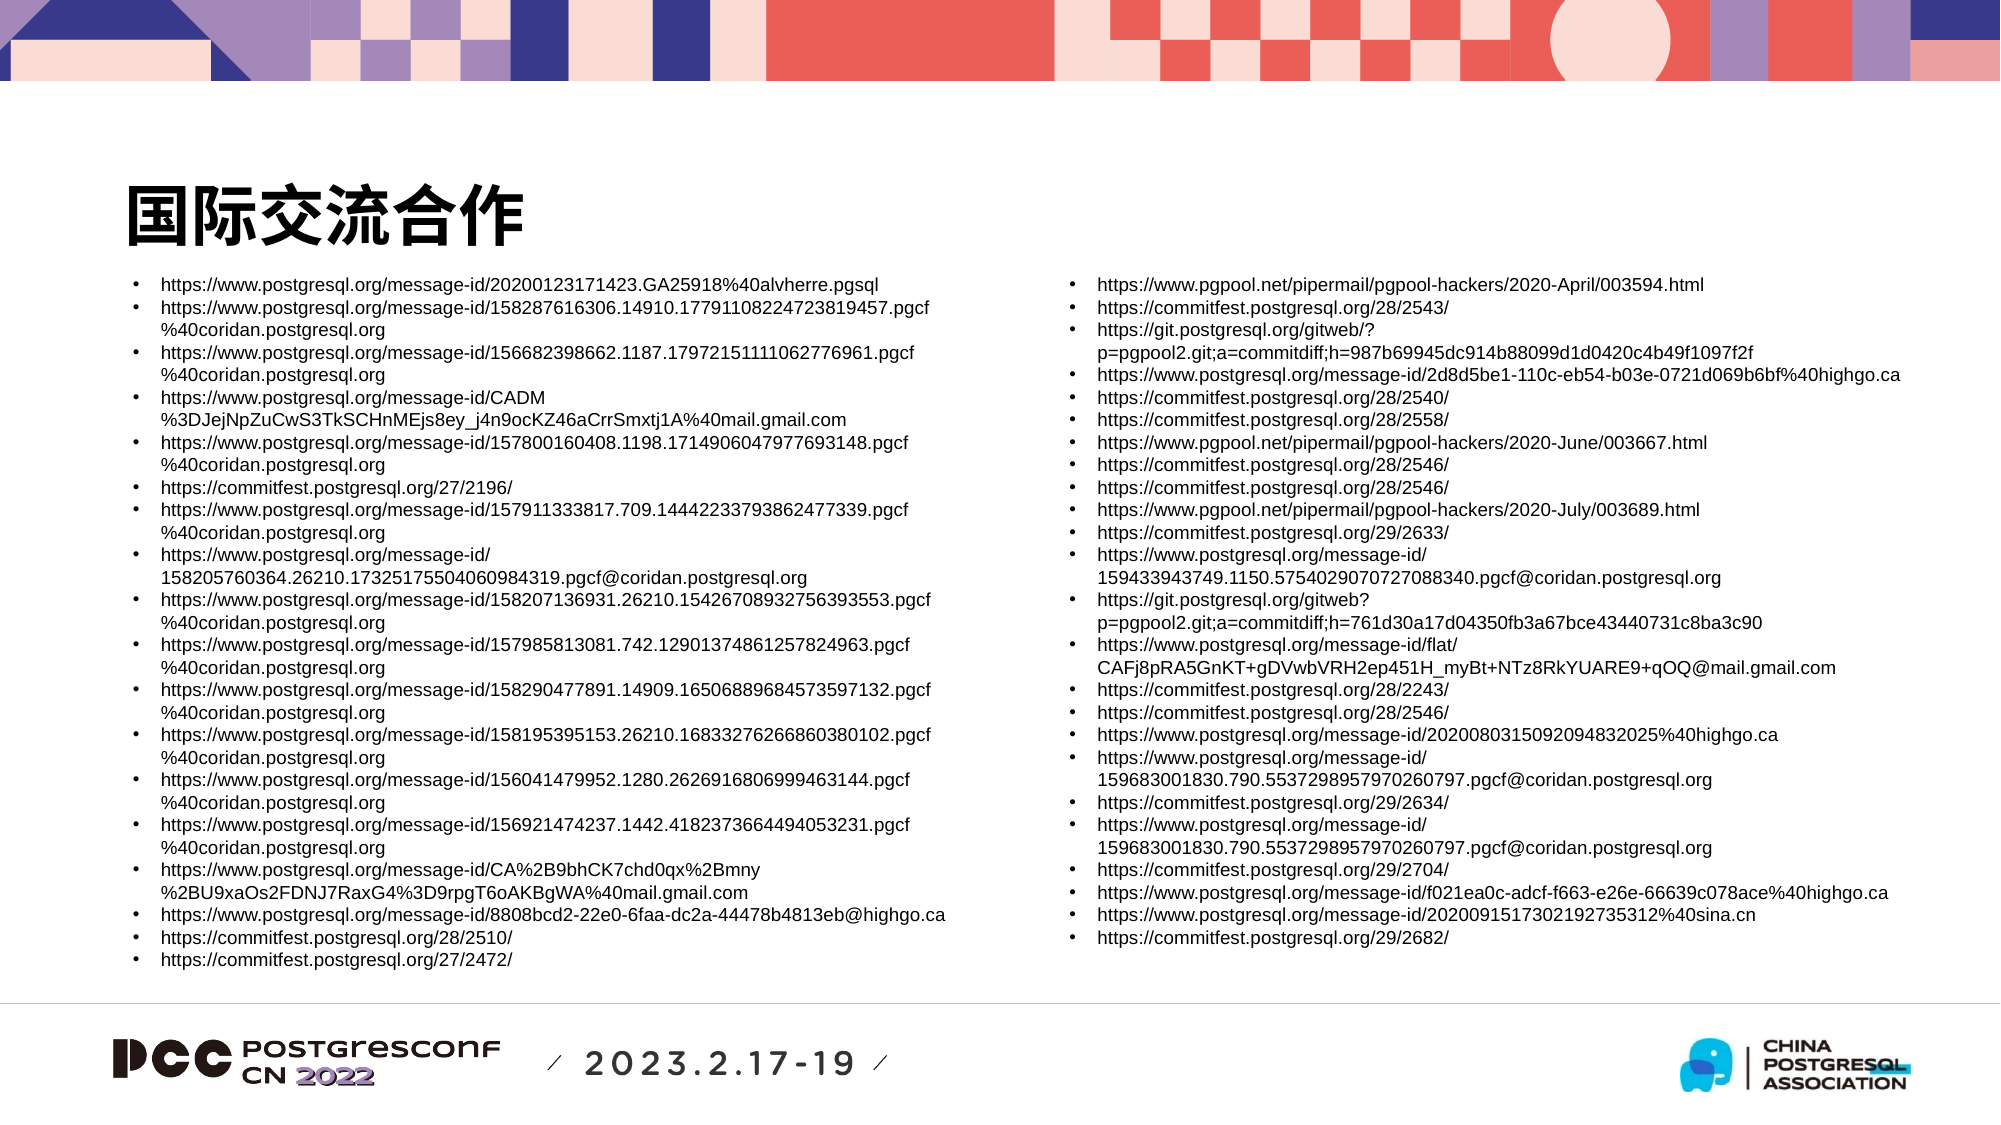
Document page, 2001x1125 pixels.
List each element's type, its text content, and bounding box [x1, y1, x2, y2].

picture [1691, 1088, 1703, 1092]
text_box https://www.postgresql.org/message-id/20200123171423.GA25918%40alvherre.pgsql https://www.postgresql.org/message-id/158287616306.14910.17791108224723819457.pgcf%40coridan.postgresql.org https://www.postgresql.org/message-id/156682398662.1187.17972151111062776961.pgcf%40coridan.postgresql.org https://www.postgresql.org/message-id/CADM%3DJejNpZuCwS3TkSCHnMEjs8ey_j4n9ocKZ46aCrrSmxtj1A%40mail.gmail.com https://www.postgresql.org/message-id/157800160408.1198.1714906047977693148.pgcf%40coridan.postgresql.org https://commitfest.postgresql.org/27/2196/ https://www.postgresql.org/message-id/157911333817.709.14442233793862477339.pgcf%40coridan.postgresql.org https://www.postgresql.org/message-id/158205760364.26210.17325175504060984319.pgcf@coridan.postgresql.org https://www.postgresql.org/message-id/158207136931.26210.15426708932756393553.pgcf%40coridan.postgresql.org https://www.postgresql.org/message-id/157985813081.742.12901374861257824963.pgcf%40coridan.postgresql.org https://www.postgresql.org/message-id/158290477891.14909.16506889684573597132.pgcf%40coridan.postgresql.org https://www.postgresql.org/message-id/158195395153.26210.16833276266860380102.pgcf%40coridan.postgresql.org https://www.postgresql.org/message-id/156041479952.1280.2626916806999463144.pgcf%40coridan.postgresql.org https://www.postgresql.org/message-id/156921474237.1442.4182373664494053231.pgcf%40coridan.postgresql.org https://www.postgresql.org/message-id/CA%2B9bhCK7chd0qx%2Bmny%2BU9xaOs2FDNJ7RaxG4%3D9rpgT6oAKBgWA%40mail.gmail.com https://www.postgresql.org/message-id/8808bcd2-22e0-6faa-dc2a-44478b4813eb@highgo.ca https://commitfest.postgresql.org/28/2510/ https://commitfest.postgresql.org/27/2472/ [118, 265, 1053, 978]
picture [0, 0, 2000, 81]
text_box 国际交流合作 [109, 150, 1890, 261]
picture [1680, 1079, 1685, 1092]
picture [1680, 1038, 1911, 1092]
picture [1711, 1050, 1717, 1057]
picture [113, 1039, 898, 1092]
text_box https://www.pgpool.net/pipermail/pgpool-hackers/2020-April/003594.html https://commitfest.postgresql.org/28/2543/ https://git.postgresql.org/gitweb/?p=pgpool2.git;a=commitdiff;h=987b69945dc914b88099d1d0420c4b49f1097f2f https://www.postgresql.org/message-id/2d8d5be1-110c-eb54-b03e-0721d069b6bf%40highgo.ca https://commitfest.postgresql.org/28/2540/ https://commitfest.postgresql.org/28/2558/ https://www.pgpool.net/pipermail/pgpool-hackers/2020-June/003667.html https://commitfest.postgresql.org/28/2546/ https://commitfest.postgresql.org/28/2546/ https://www.pgpool.net/pipermail/pgpool-hackers/2020-July/003689.html https://commitfest.postgresql.org/29/2633/ https://www.postgresql.org/message-id/159433943749.1150.5754029070727088340.pgcf@coridan.postgresql.org https://git.postgresql.org/gitweb?p=pgpool2.git;a=commitdiff;h=761d30a17d04350fb3a67bce43440731c8ba3c90 https://www.postgresql.org/message-id/flat/CAFj8pRA5GnKT+gDVwbVRH2ep451H_myBt+NTz8RkYUARE9+qOQ@mail.gmail.com https://commitfest.postgresql.org/28/2243/ https://commitfest.postgresql.org/28/2546/ https://www.postgresql.org/message-id/2020080315092094832025%40highgo.ca https://www.postgresql.org/message-id/159683001830.790.5537298957970260797.pgcf@coridan.postgresql.org https://commitfest.postgresql.org/29/2634/ https://www.postgresql.org/message-id/159683001830.790.5537298957970260797.pgcf@coridan.postgresql.org https://commitfest.postgresql.org/29/2704/ https://www.postgresql.org/message-id/f021ea0c-adcf-f663-e26e-66639c078ace%40highgo.ca https://www.postgresql.org/message-id/2020091517302192735312%40sina.cn https://commitfest.postgresql.org/29/2682/ [1054, 265, 1938, 956]
